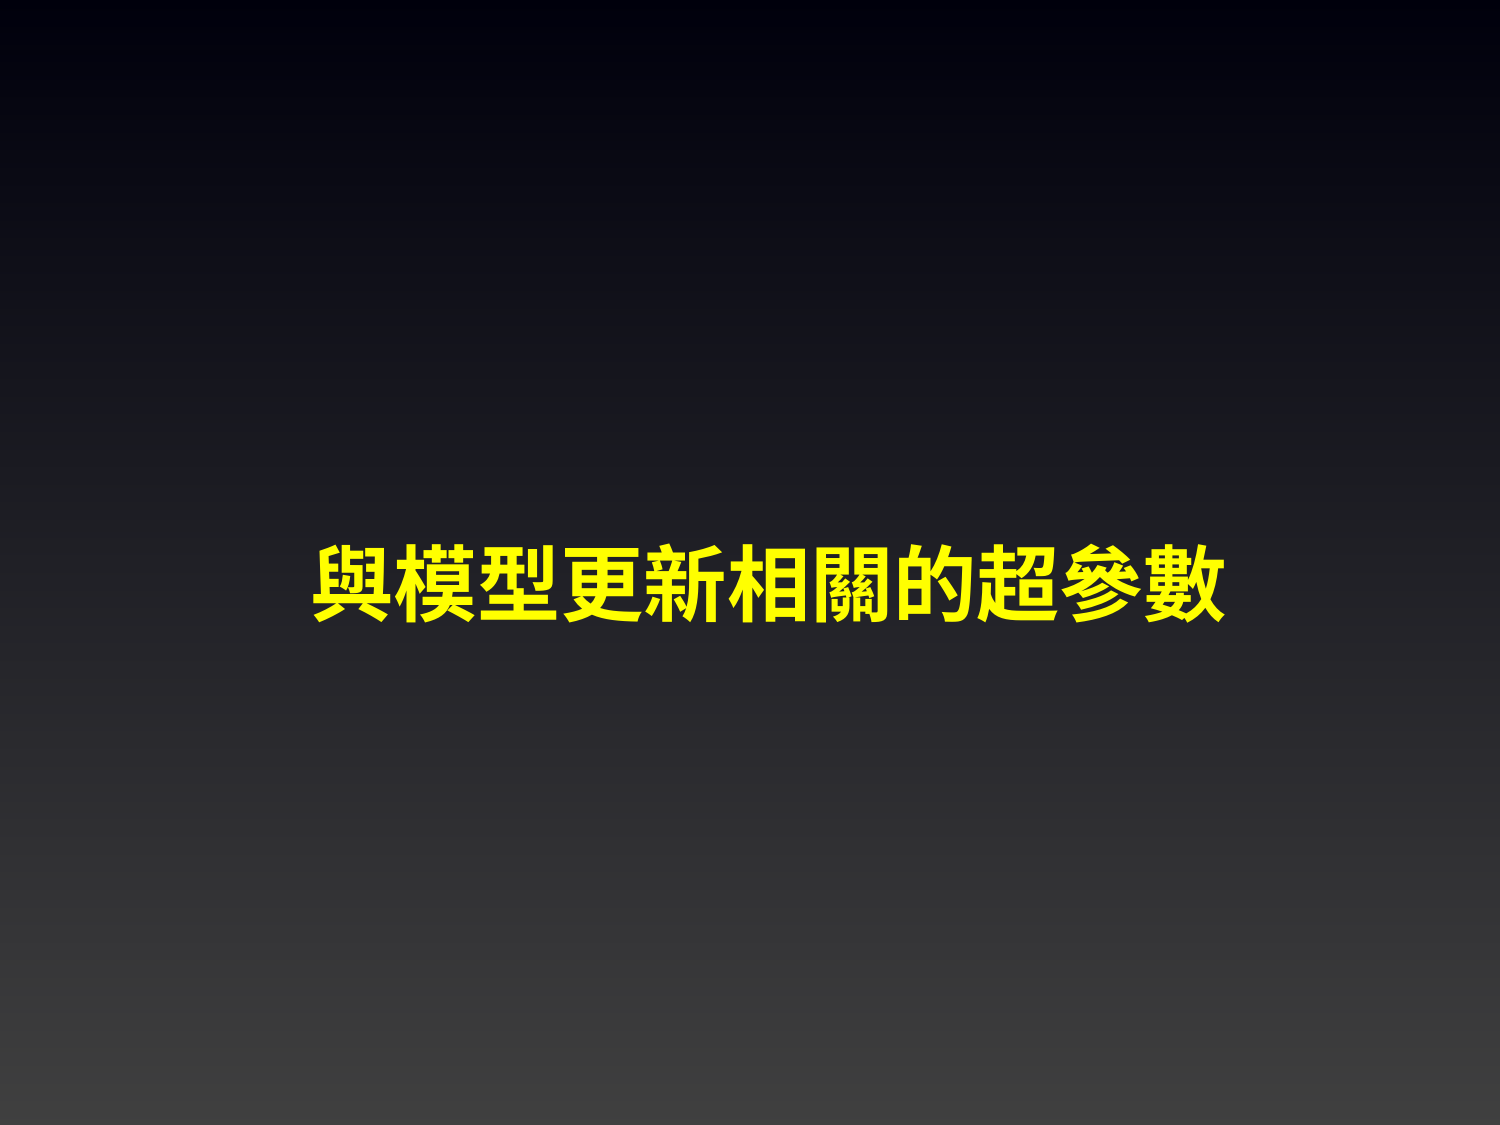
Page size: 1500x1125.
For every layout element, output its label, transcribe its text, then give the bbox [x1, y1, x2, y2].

text_box 與模型更新相關的超參數 [174, 525, 1363, 640]
